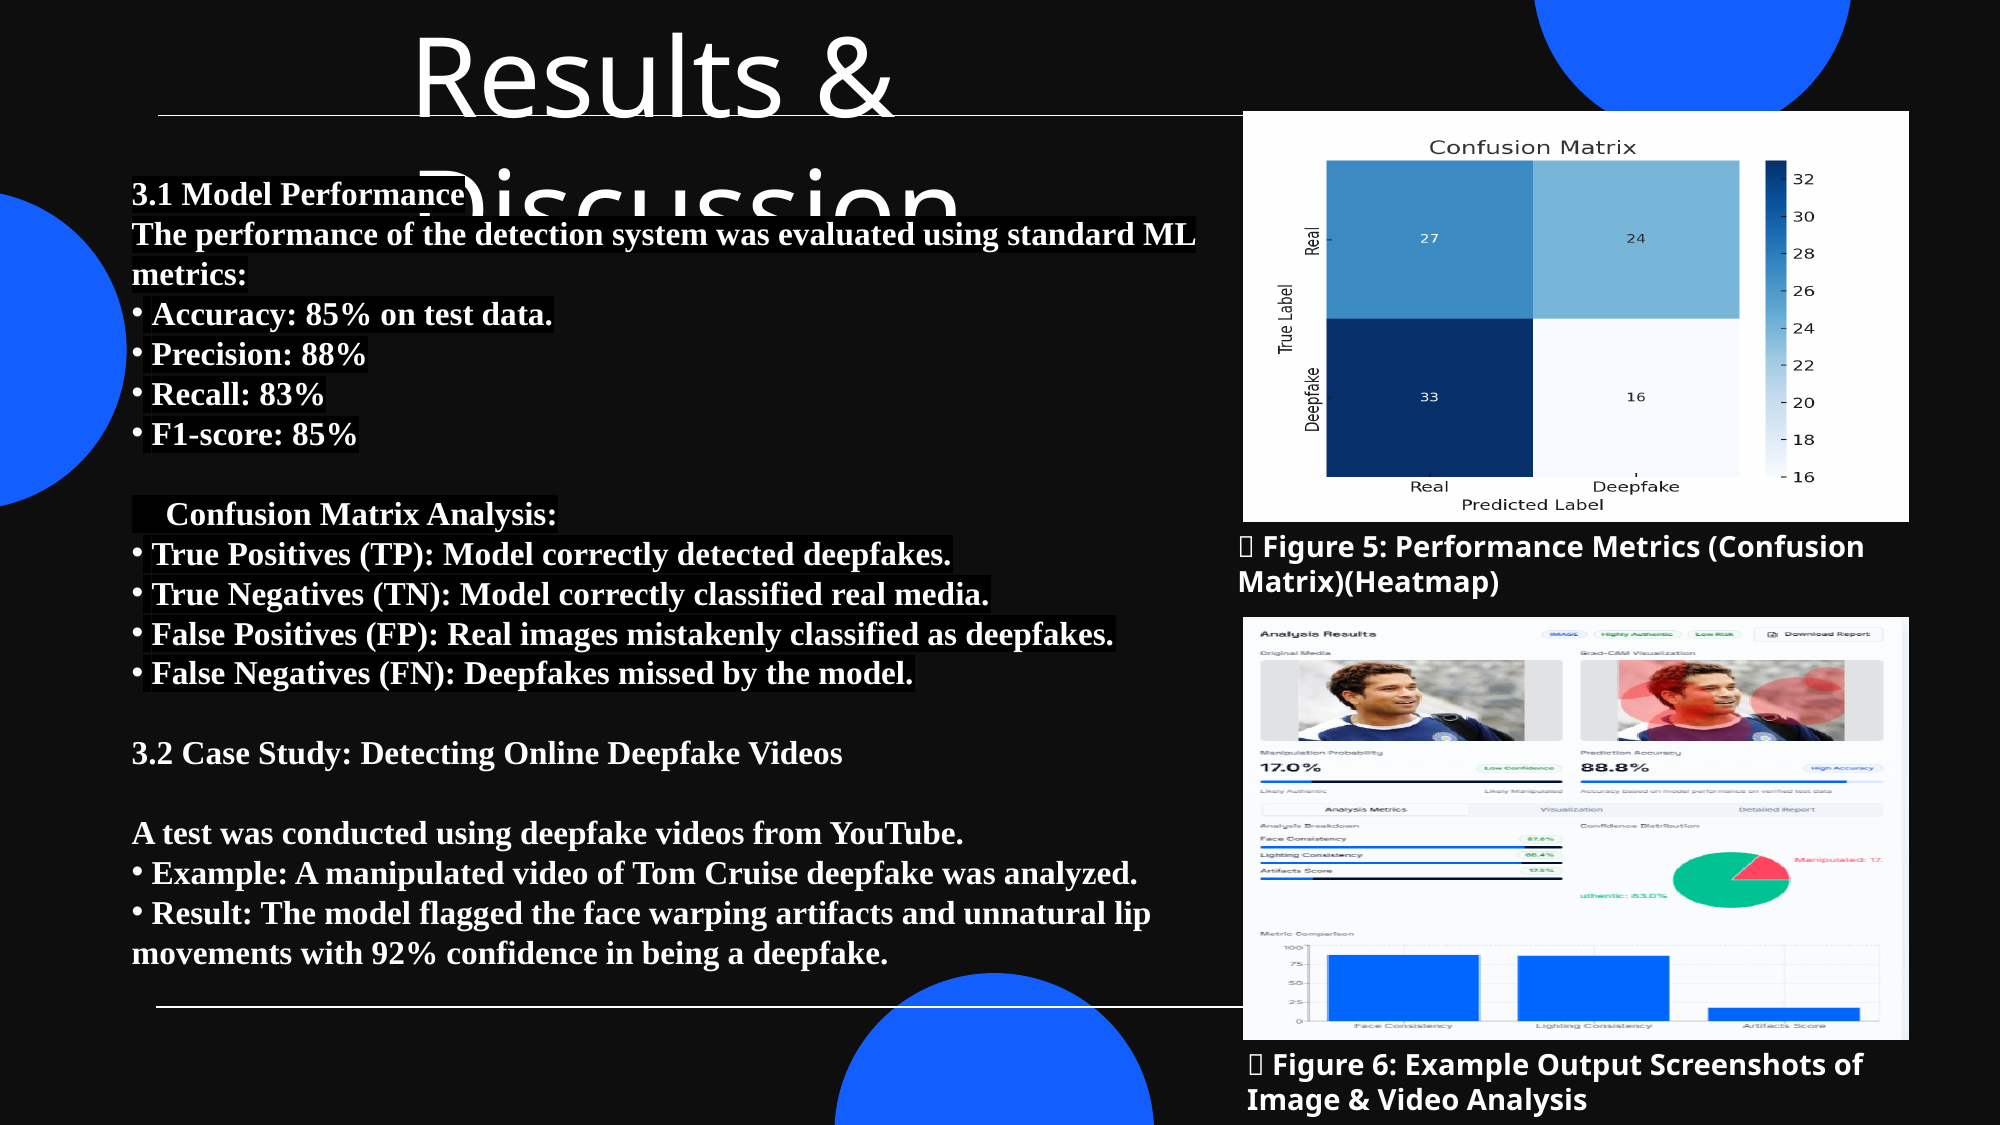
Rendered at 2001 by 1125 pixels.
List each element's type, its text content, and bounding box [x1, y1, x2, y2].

title Results & Discussion [389, 0, 1468, 112]
text_box 3.1 Model Performance The performance of the detection system was evaluated using standard ML metrics: Accuracy: 85% on test data. Precision: 88% Recall: 83% F1-score: 85% 🔹 Confusion Matrix Analysis: True Positives (TP): Model correctly detected deepfakes. True Negatives (TN): Model correctly classified real media. False Positives (FP): Real images mistakenly classified as deepfakes. False Negatives (FN): Deepfakes missed by the model. 3.2 Case Study: Detecting Online Deepfake Videos A test was conducted using deepfake videos from YouTube. Example: A manipulated video of Tom Cruise deepfake was analyzed. Result: The model flagged the face warping artifacts and unnatural lip movements with 92% confidence in being a deepfake. [116, 165, 1223, 1125]
text_box 📌 Figure 6: Example Output Screenshots of Image & Video Analysis [1232, 1039, 1925, 1124]
text_box [0, 193, 116, 507]
picture [1243, 111, 1910, 522]
text_box 📌 Figure 5: Performance Metrics (Confusion Matrix)(Heatmap) [1222, 521, 1930, 641]
picture [1243, 616, 1910, 1040]
